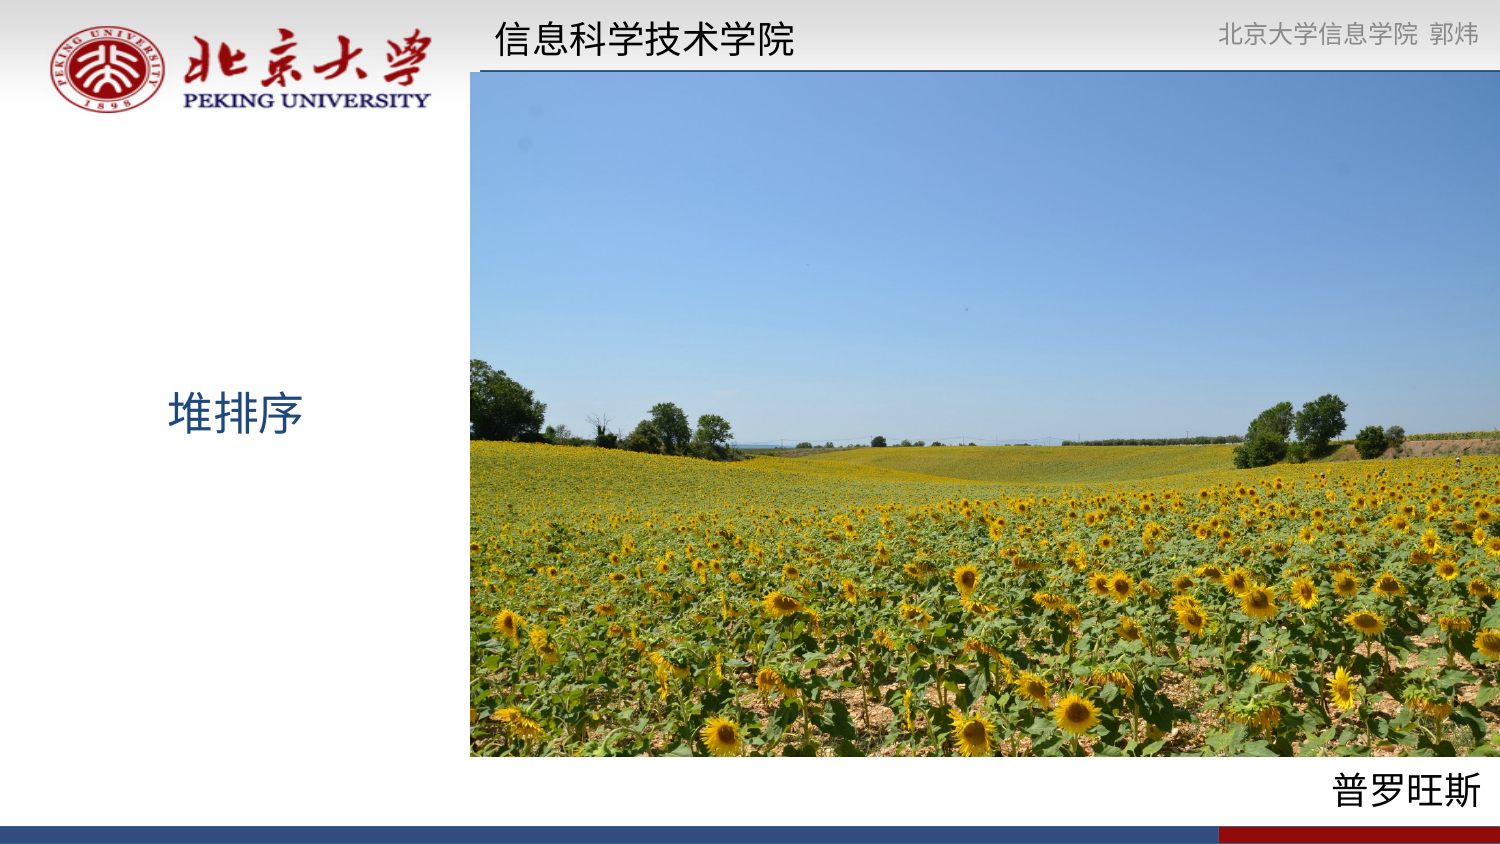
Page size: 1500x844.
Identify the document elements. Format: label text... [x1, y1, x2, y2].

picture [0, 0, 1500, 757]
title 堆排序 [0, 398, 465, 481]
text_box 普罗旺斯 [1316, 765, 1500, 820]
text_box 信息科学技术学院 [480, 8, 810, 69]
